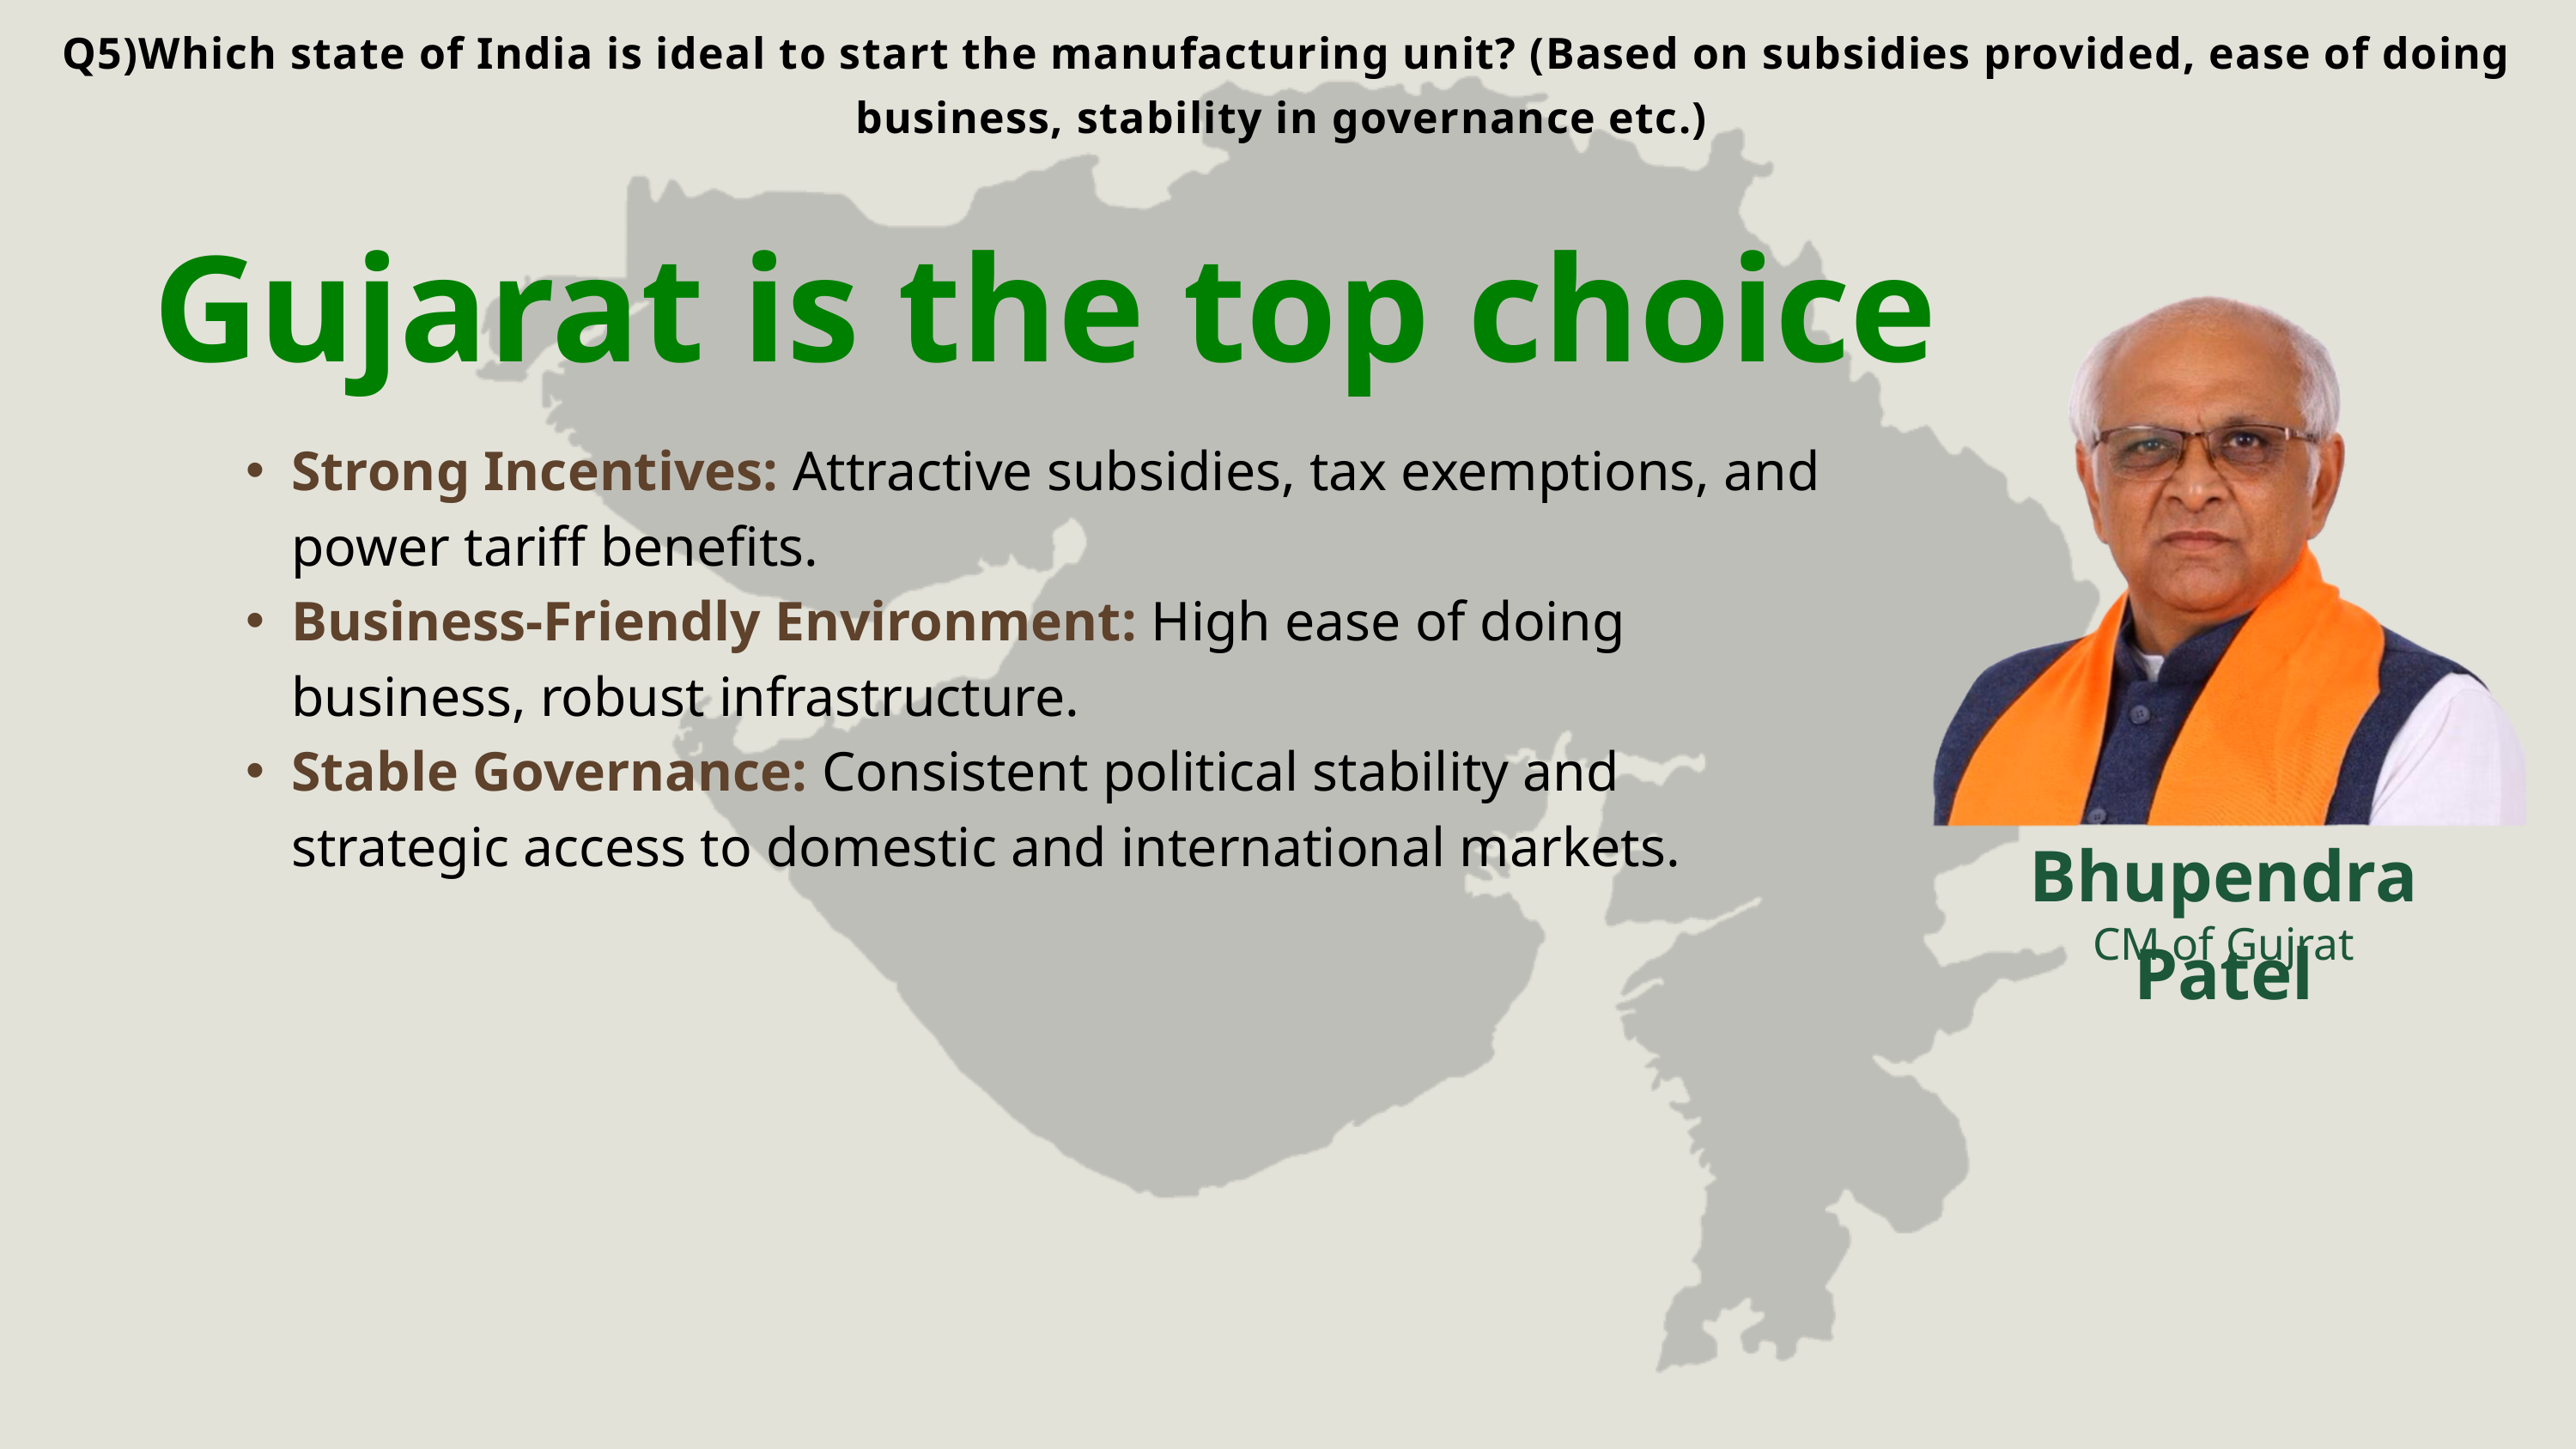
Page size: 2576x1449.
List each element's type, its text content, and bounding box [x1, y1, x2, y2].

text_box [474, 391, 2102, 1373]
text_box [1921, 287, 2527, 828]
text_box [474, 142, 2102, 287]
text_box Gujarat is the top choice [144, 185, 1947, 391]
text_box Q5)Which state of India is ideal to start the manufacturing unit? (Based on subsidies provided, ease of doing business, stability in governance etc.) [0, 12, 2576, 142]
text_box Strong Incentives: Attractive subsidies, tax exemptions, and power tariff benefits. Business-Friendly Environment: High ease of doing business, robust infrastructure. Stable Governance: Consistent political stability and strategic access to domestic and international markets. [200, 426, 1824, 953]
text_box CM of Gujrat [2088, 906, 2359, 969]
text_box Bhupendra Patel [1935, 817, 2513, 1015]
